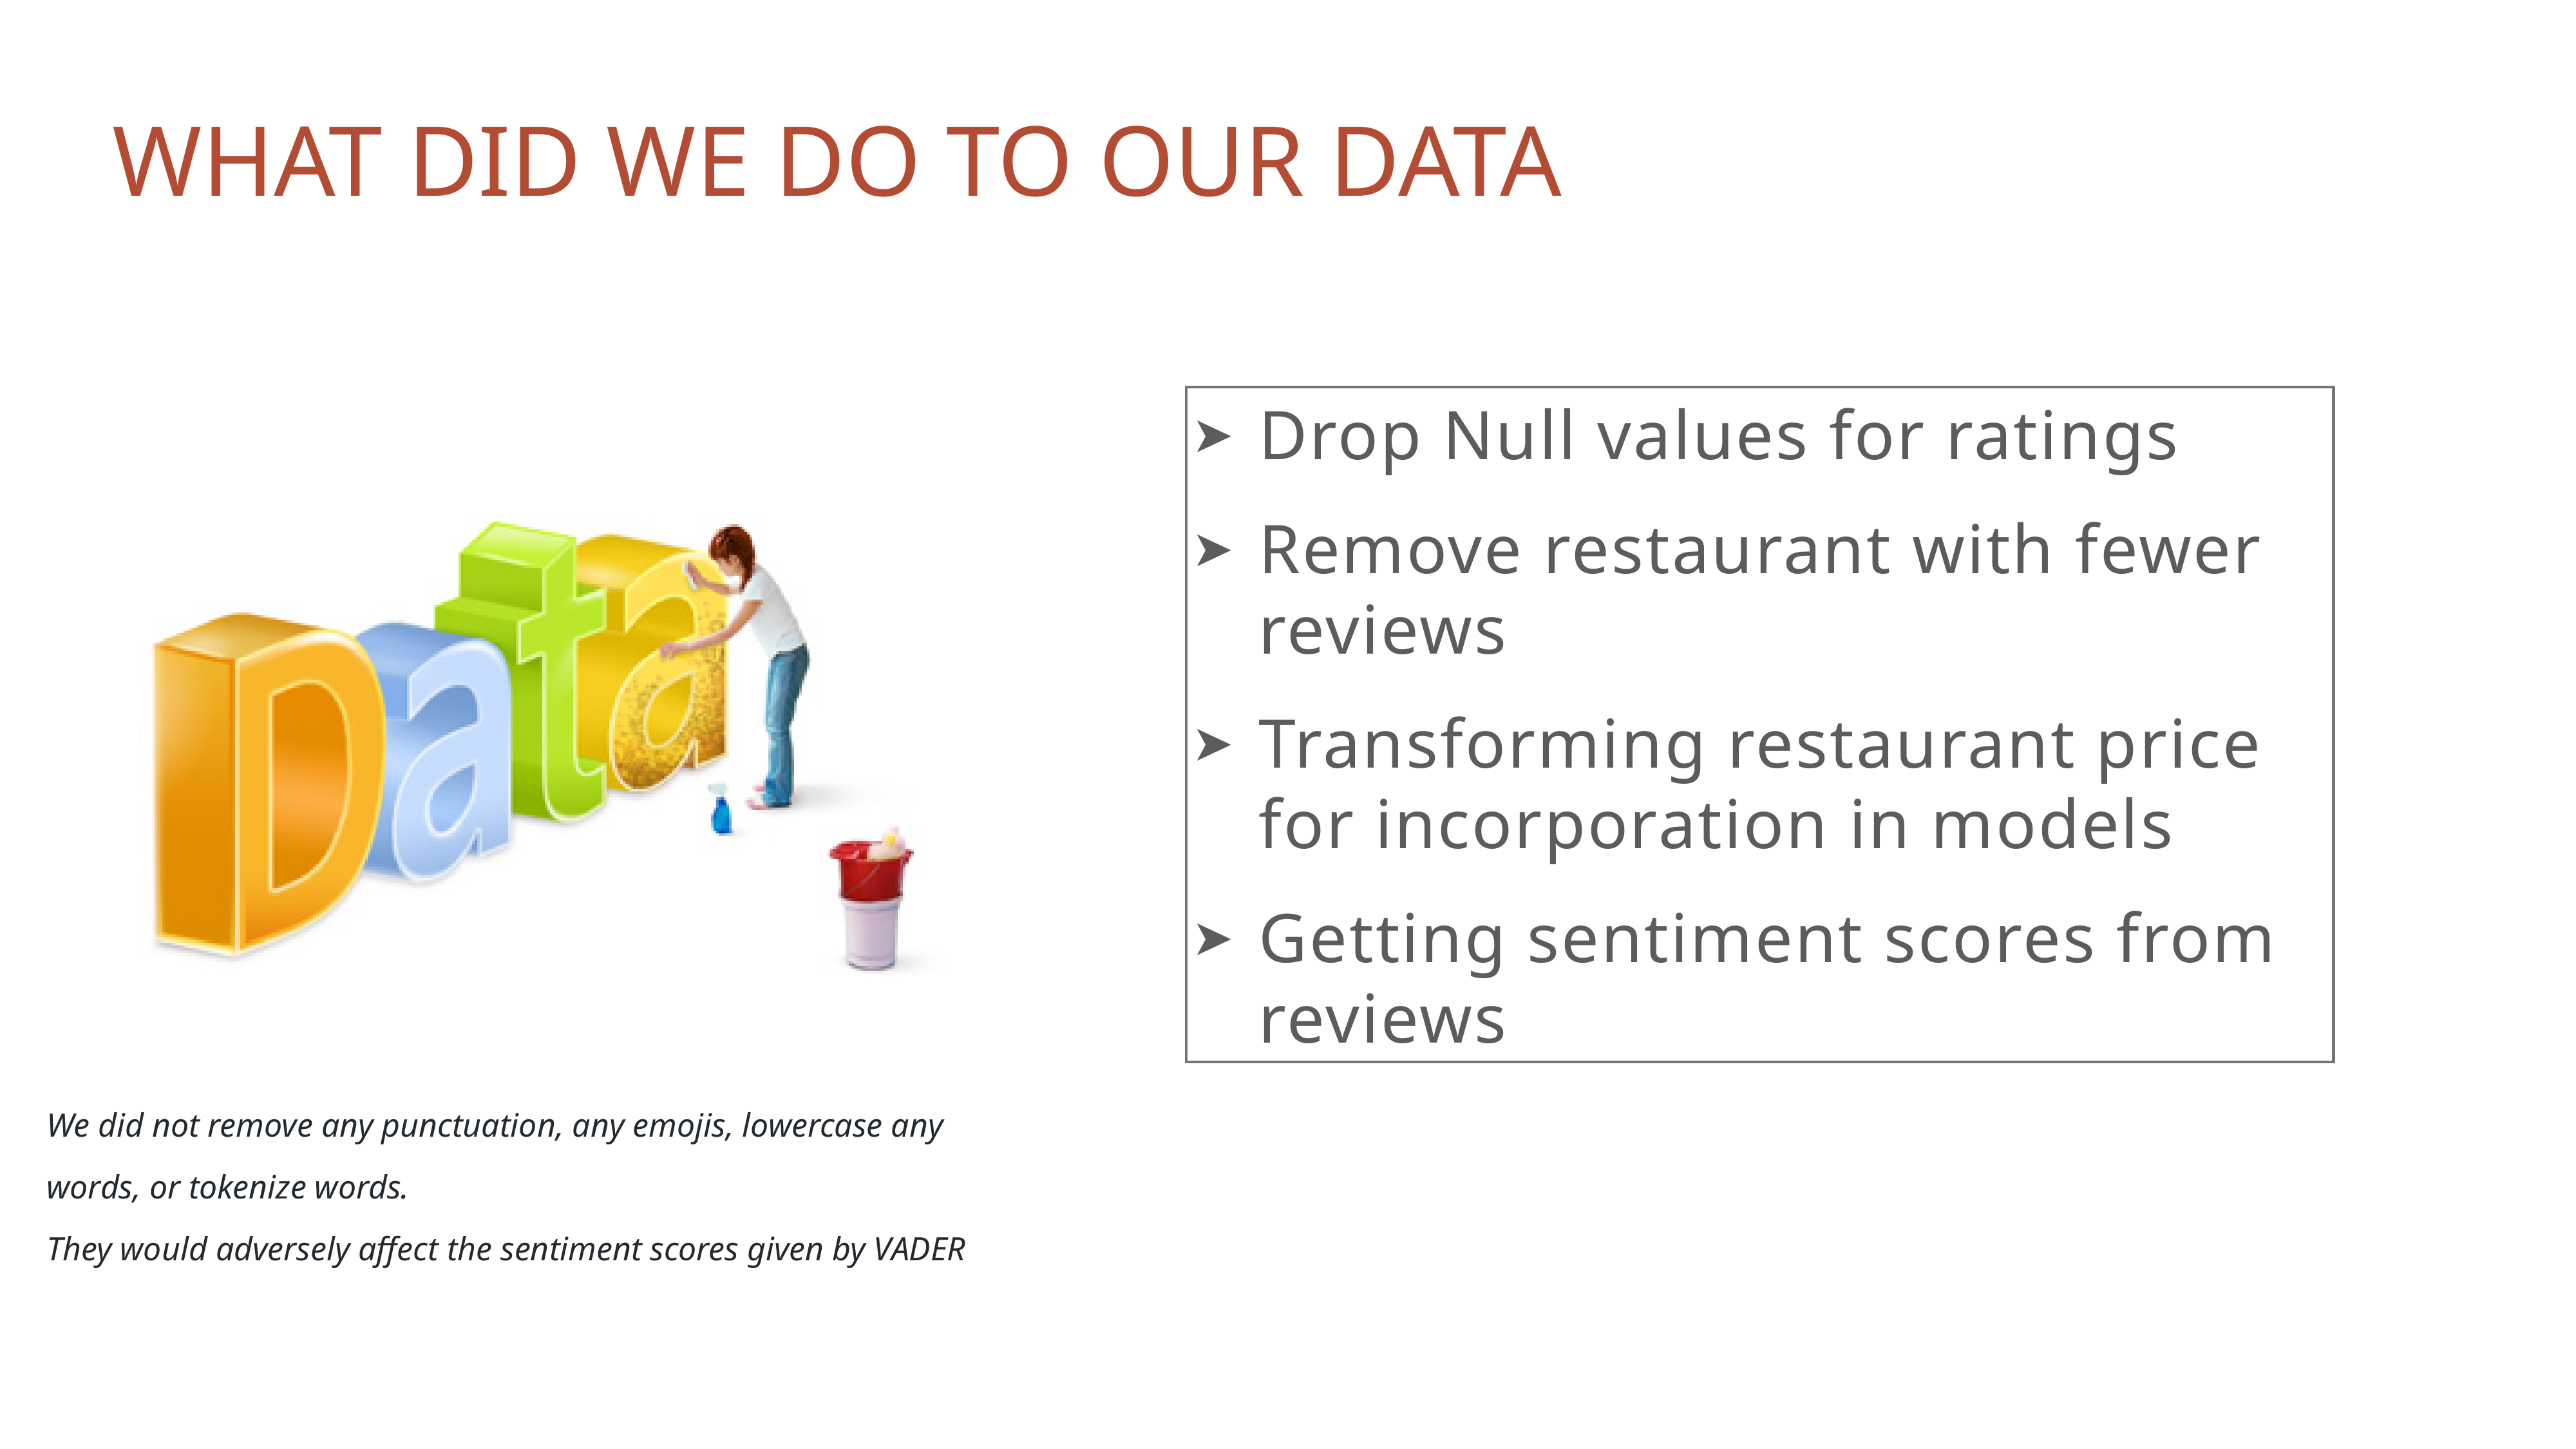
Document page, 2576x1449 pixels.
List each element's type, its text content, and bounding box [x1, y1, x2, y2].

text_box Drop Null values for ratings Remove restaurant with fewer reviews Transforming restaurant price for incorporation in models Getting sentiment scores from reviews [1186, 387, 2334, 1062]
title What did we do to our data [107, 93, 2469, 202]
picture [95, 435, 982, 1013]
text_box We did not remove any punctuation, any emojis, lowercase any words, or tokenize words. They would adversely affect the sentiment scores given by VADER [41, 1076, 1036, 1273]
